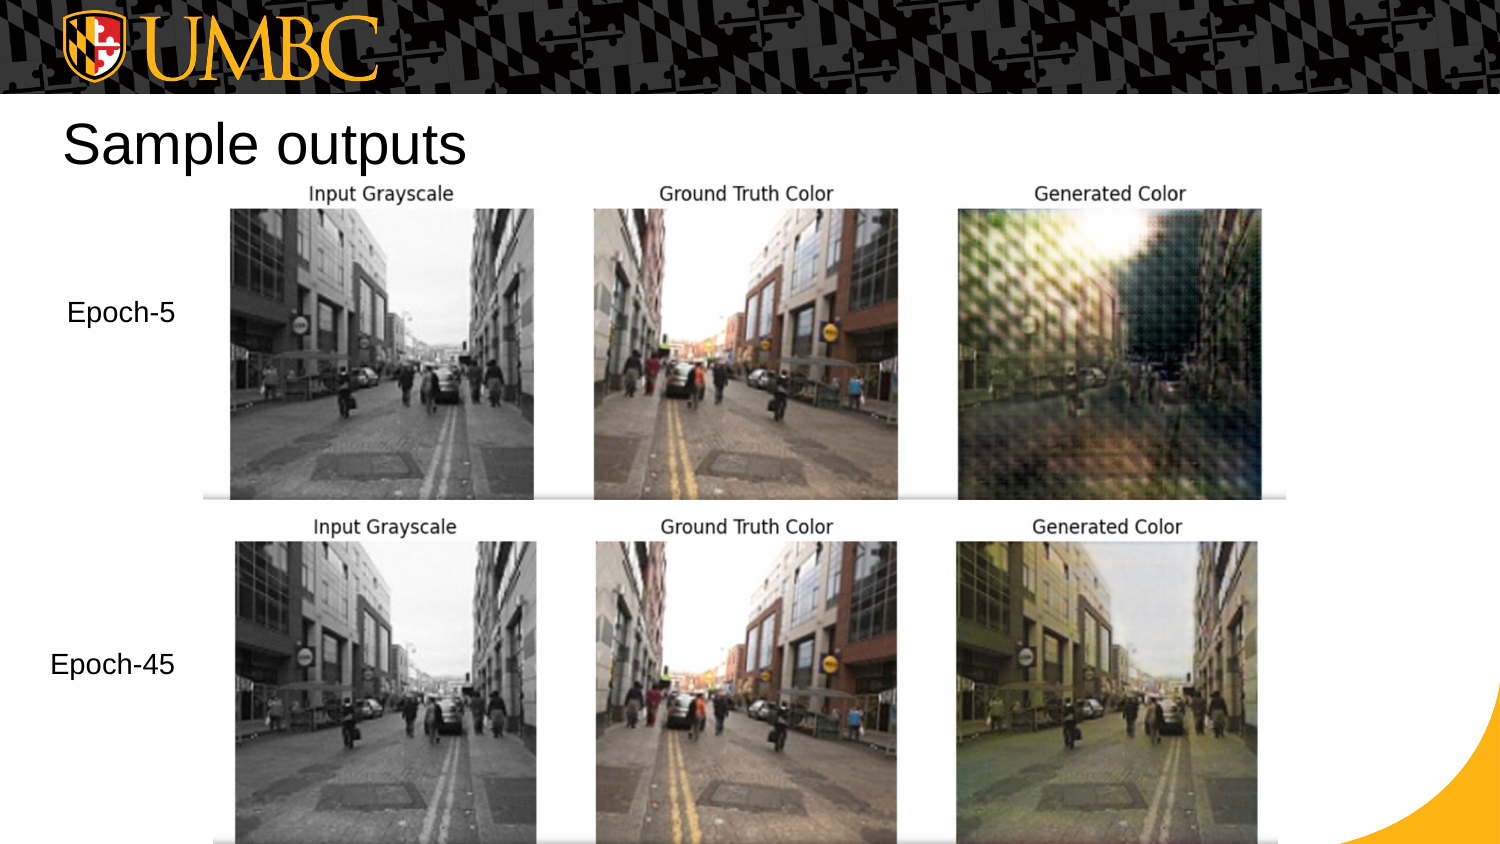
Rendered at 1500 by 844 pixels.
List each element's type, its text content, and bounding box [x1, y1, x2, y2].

picture [203, 178, 1286, 501]
text_box Epoch-5 [51, 285, 198, 336]
title Sample outputs [47, 91, 1441, 167]
picture [1338, 679, 1500, 844]
picture [0, 0, 1500, 94]
text_box Epoch-45 [35, 638, 201, 689]
picture [213, 509, 1278, 844]
